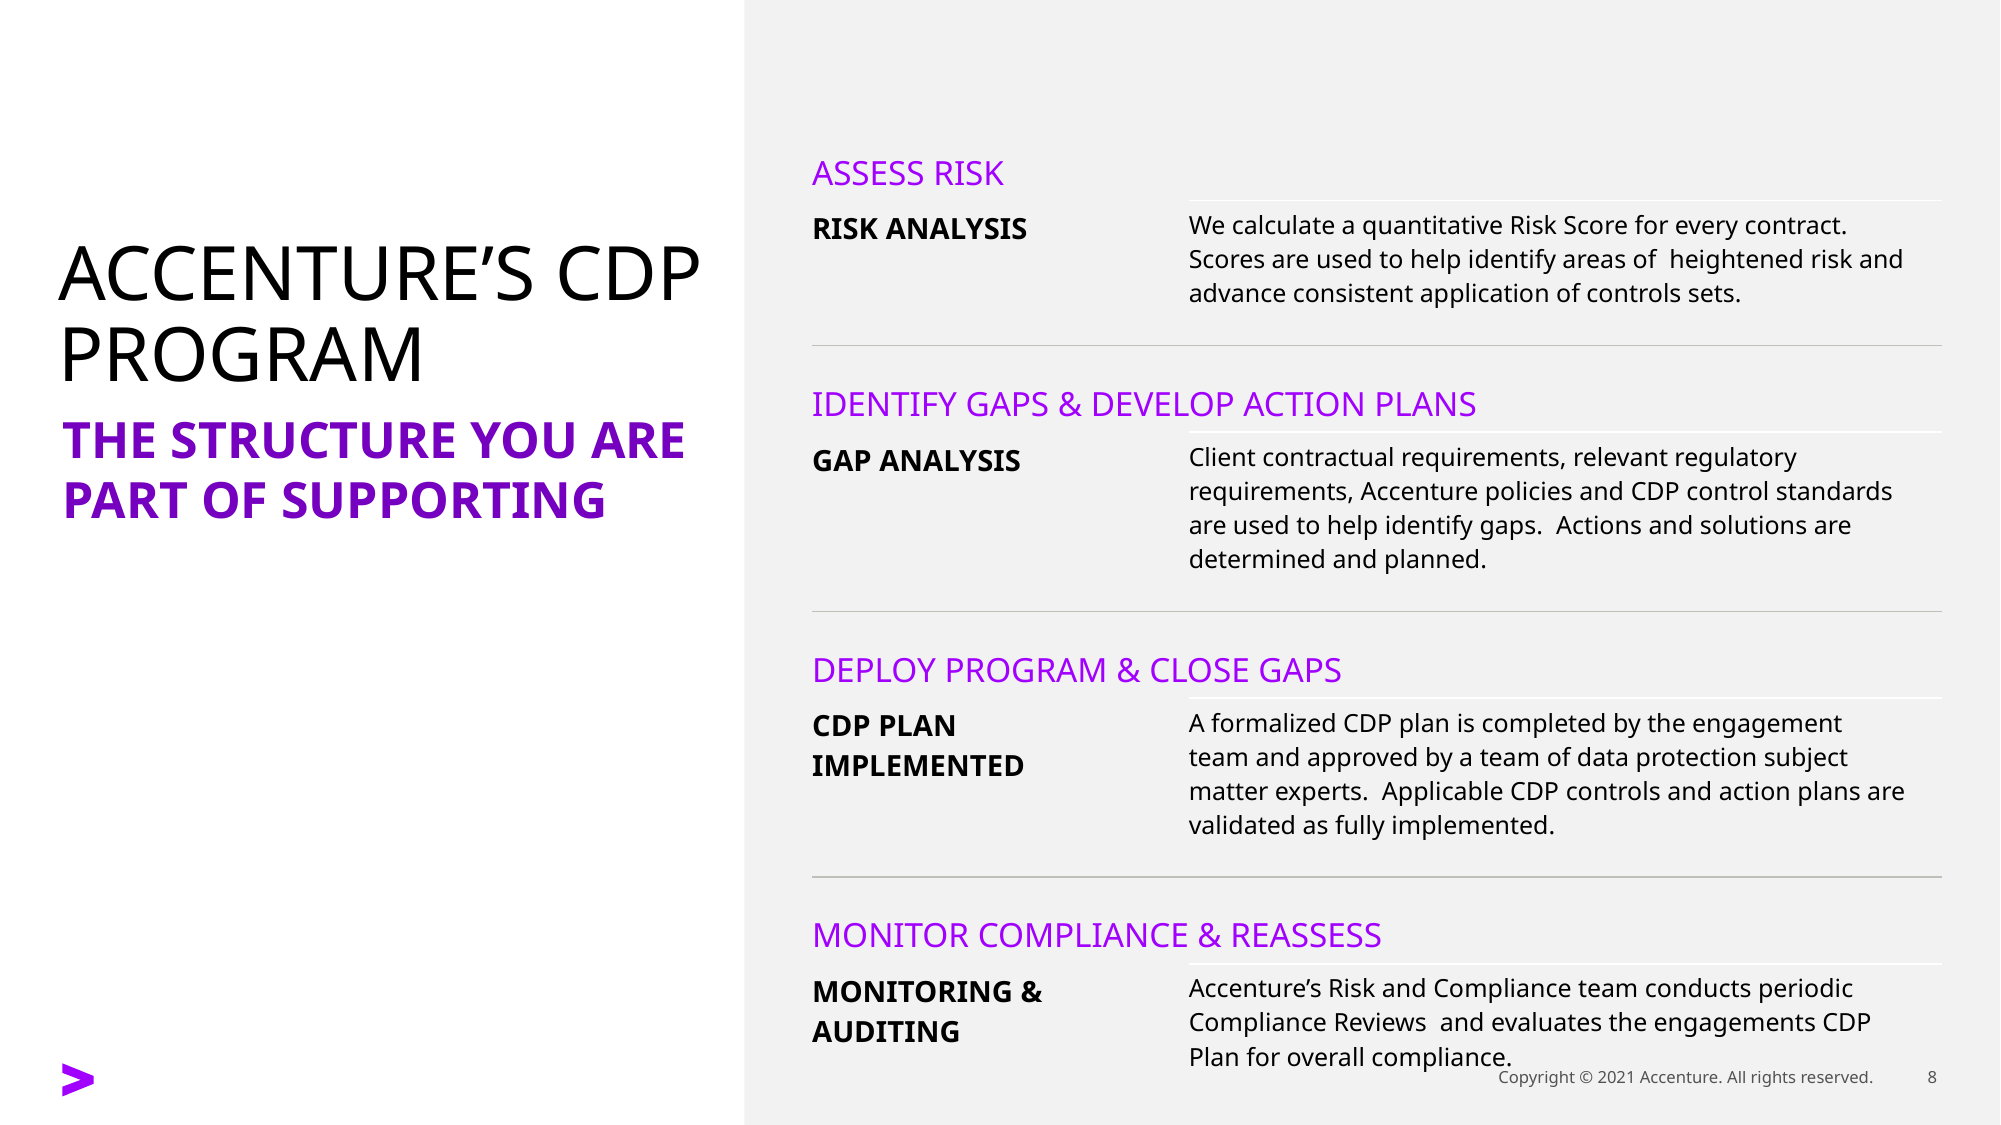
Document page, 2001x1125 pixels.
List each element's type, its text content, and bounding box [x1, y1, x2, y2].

table_cell Client contractual requirements, relevant regulatory requirements, Accenture policies and CDP control standards are used to help identify gaps. Actions and solutions are determined and planned. [1189, 433, 1942, 611]
title ACCENTURE’S CDP PROGRAM [58, 236, 709, 400]
table_cell We calculate a quantitative Risk Score for every contract. Scores are used to help identify areas of heightened risk and advance consistent application of controls sets. [1189, 201, 1942, 345]
table_cell Accenture’s Risk and Compliance team conducts periodic Compliance Reviews and evaluates the engagements CDP Plan for overall compliance. [1189, 965, 1942, 1114]
table_cell A formalized CDP plan is completed by the engagement team and approved by a team of data protection subject matter experts. Applicable CDP controls and action plans are validated as fully implemented. [1189, 699, 1942, 876]
table_cell GAP ANALYSIS [812, 432, 1189, 611]
table_cell DEPLOY PROGRAM & CLOSE GAPS [812, 612, 1942, 698]
slide_number 8 [1874, 1069, 1938, 1091]
table_header ASSESS RISK [812, 149, 1942, 201]
table_cell MONITORING & AUDITING [812, 964, 1189, 1114]
table_cell CDP PLAN IMPLEMENTED [812, 698, 1189, 876]
table_cell MONITOR COMPLIANCE & REASSESS [812, 878, 1942, 964]
list THE STRUCTURE YOU ARE PART OF SUPPORTING [62, 360, 737, 874]
table_cell IDENTIFY GAPS & DEVELOP ACTION PLANS [812, 346, 1942, 432]
table_cell RISK ANALYSIS [812, 201, 1189, 345]
